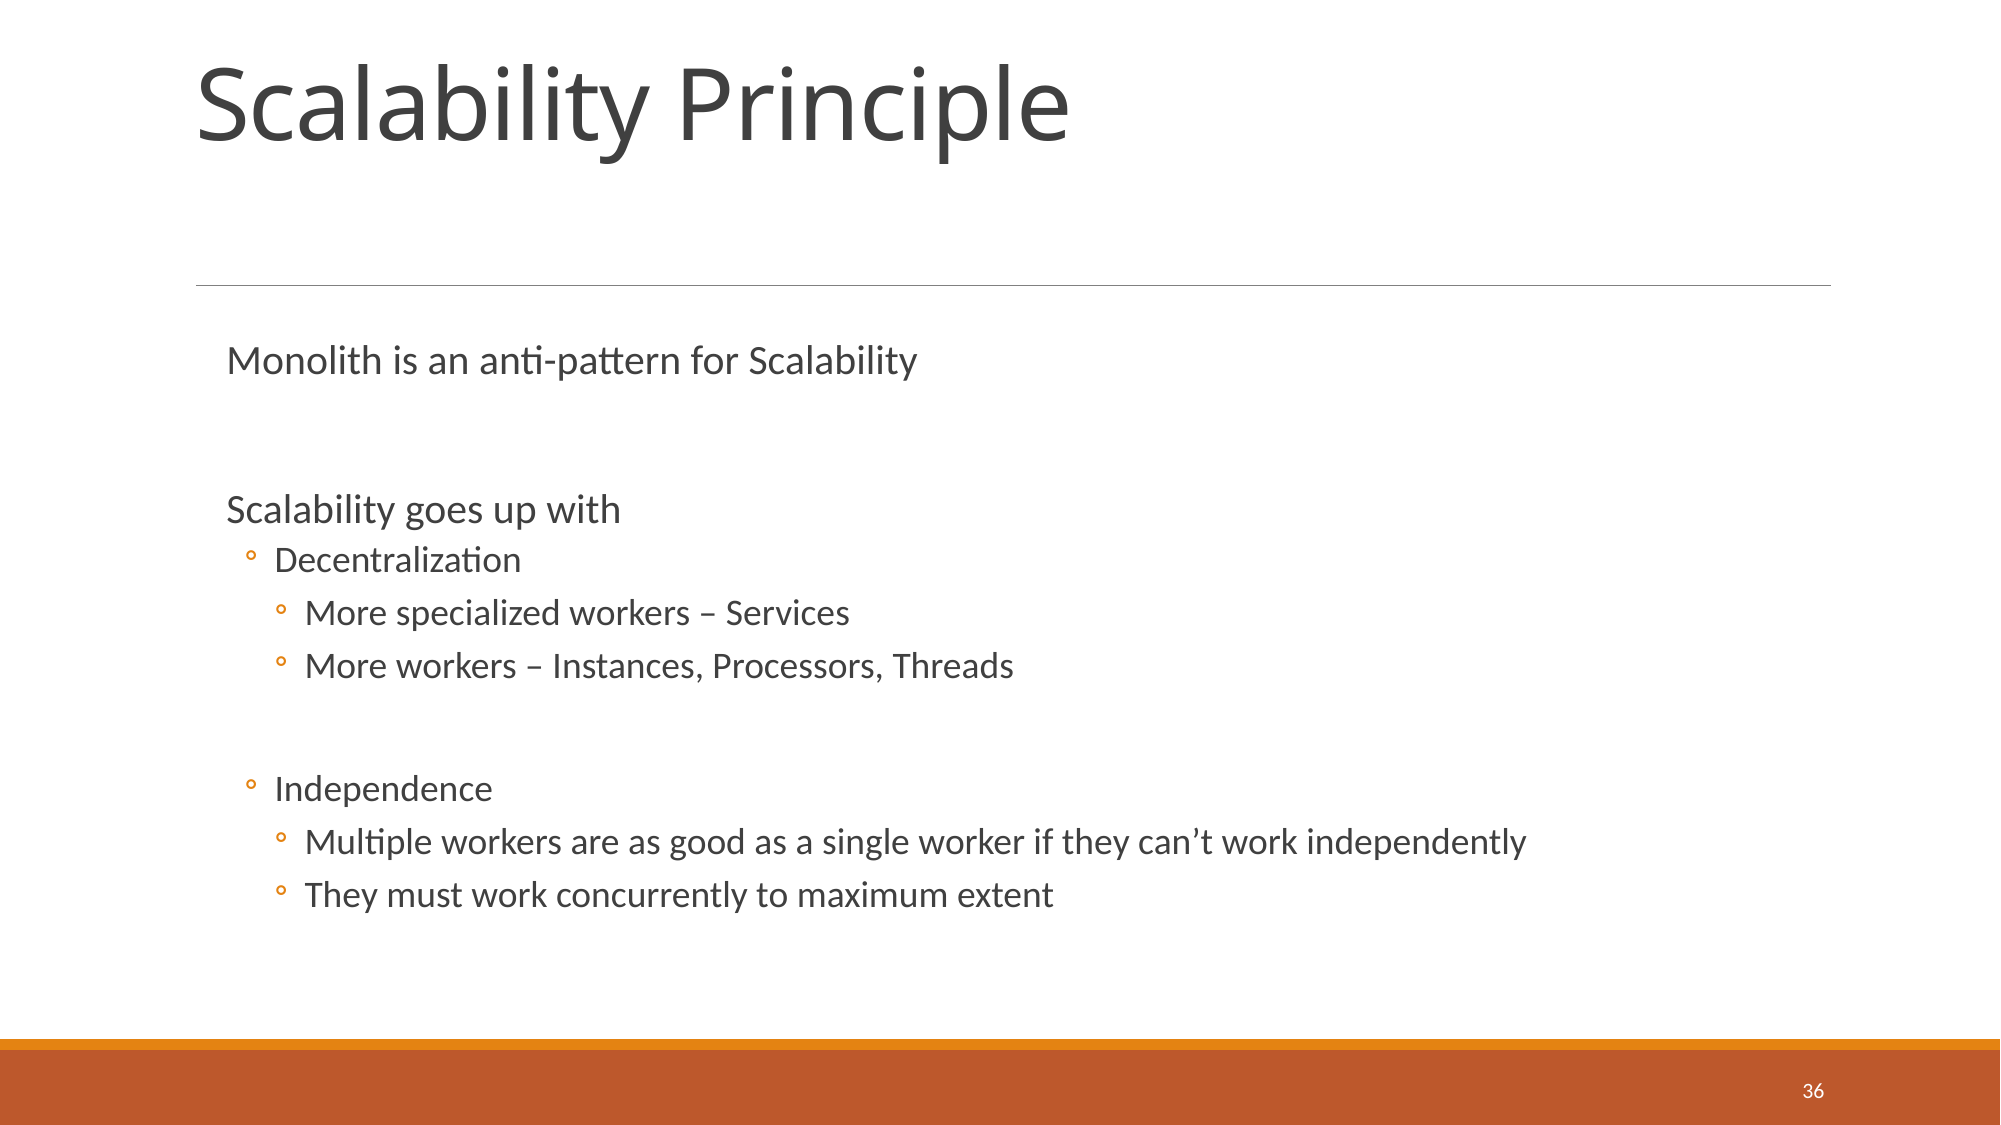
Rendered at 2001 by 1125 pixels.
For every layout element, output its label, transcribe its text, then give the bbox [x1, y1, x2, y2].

title Scalability Principle [180, 47, 1830, 168]
slide_number 36 [1624, 1059, 1840, 1120]
list Monolith is an anti-pattern for Scalability Scalability goes up with Decentralization More specialized workers – Services More workers – Instances, Processors, Threads Independence Multiple workers are as good as a single worker if they can’t work independently They must work concurrently to maximum extent [211, 331, 1732, 1007]
